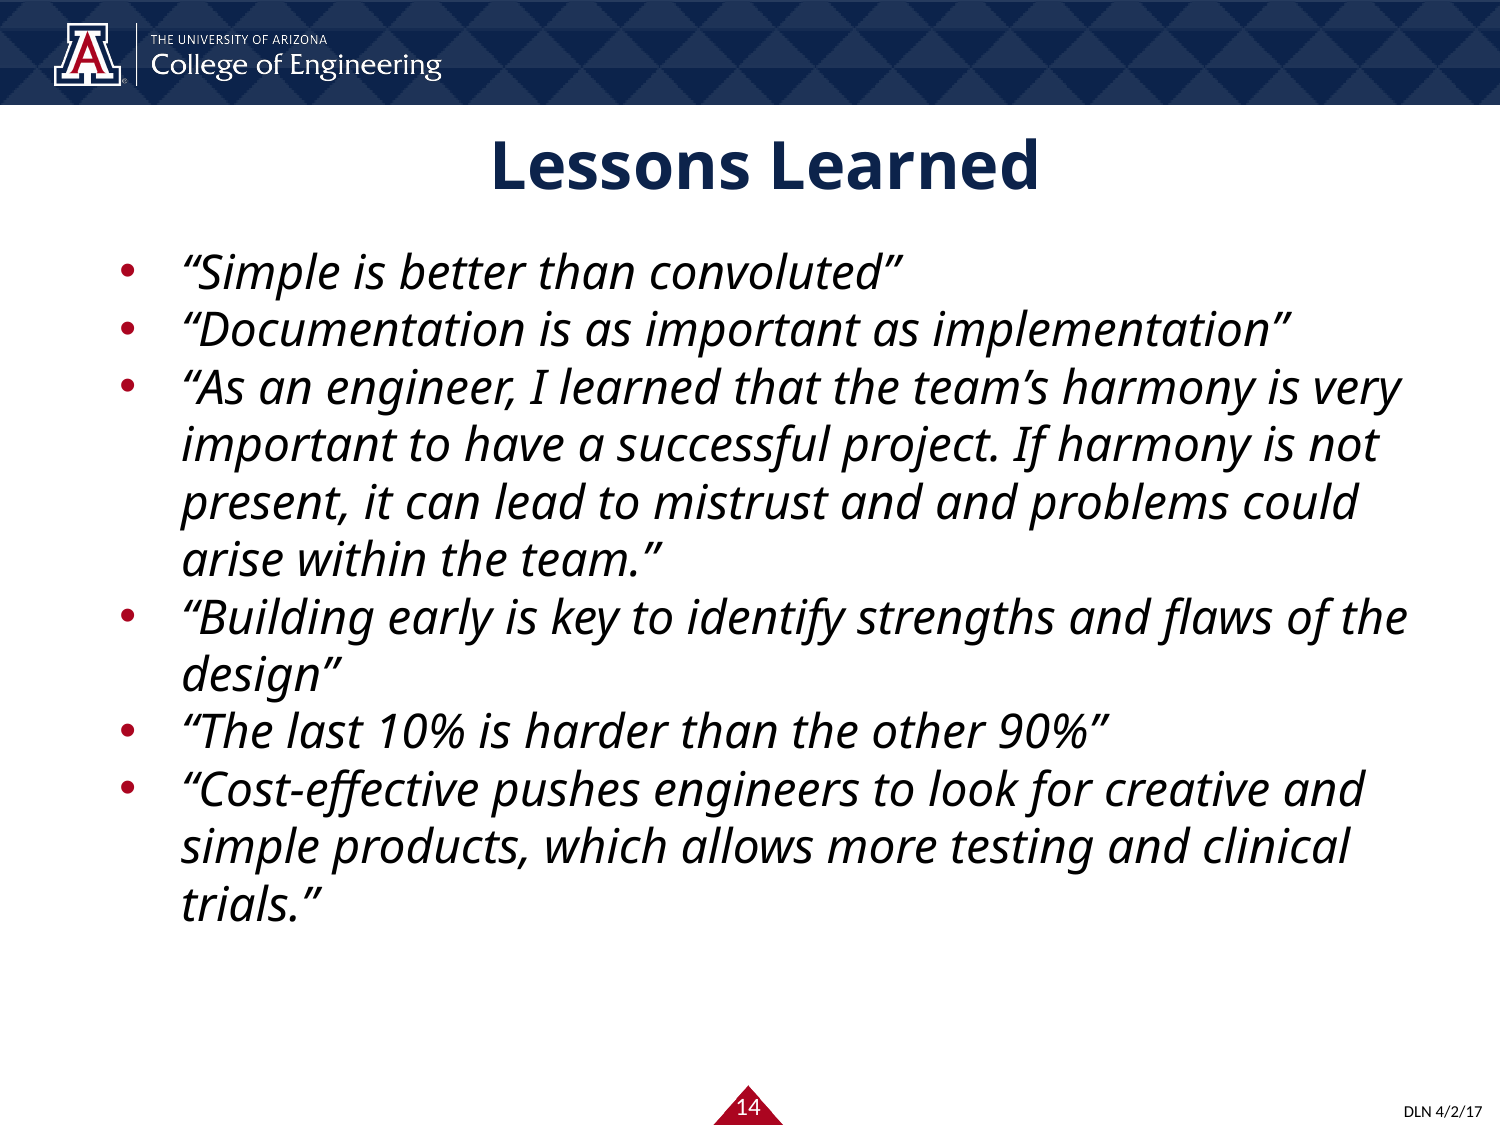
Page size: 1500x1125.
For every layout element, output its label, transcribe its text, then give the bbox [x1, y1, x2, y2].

slide_number ‹#› [715, 1075, 781, 1125]
picture [54, 23, 442, 86]
list “Simple is better than convoluted” “Documentation is as important as implementation” “As an engineer, I learned that the team’s harmony is very important to have a successful project. If harmony is not present, it can lead to mistrust and and problems could arise within the team.” “Building early is key to identify strengths and flaws of the design” “The last 10% is harder than the other 90%” “Cost-effective pushes engineers to look for creative and simple products, which allows more testing and clinical trials.” [90, 233, 1441, 1059]
title Lessons Learned [90, 87, 1441, 233]
